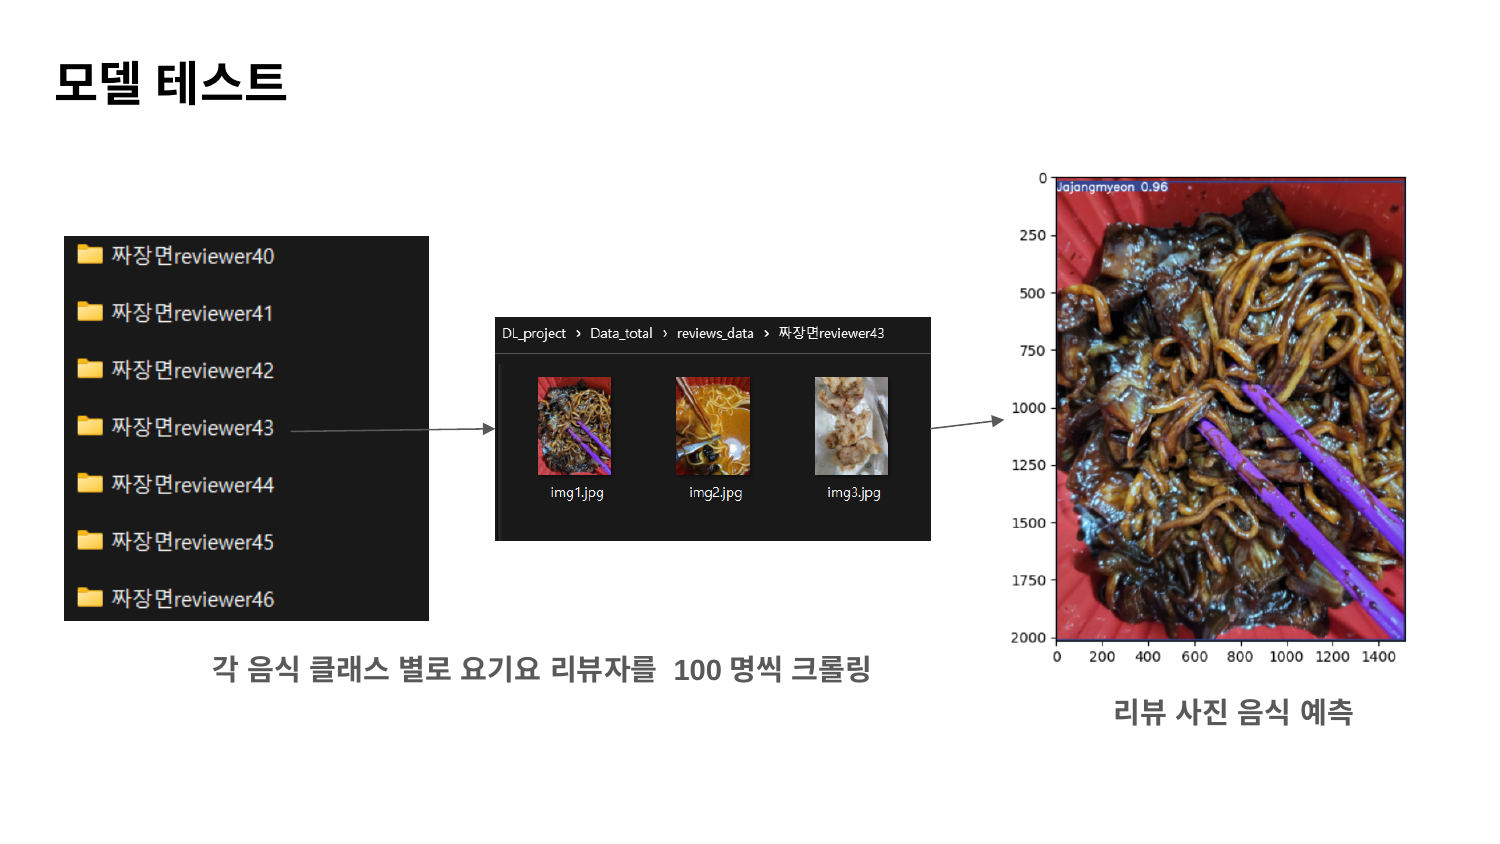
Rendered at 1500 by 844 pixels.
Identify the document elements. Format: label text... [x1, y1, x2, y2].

picture [1003, 160, 1419, 680]
text_box 각 음식 클래스 별로 요기요 리뷰자를 100명씩 크롤링 [155, 635, 930, 702]
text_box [290, 428, 496, 432]
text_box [929, 419, 1005, 429]
picture [64, 236, 430, 621]
text_box 리뷰 사진 음식 예측 [1070, 687, 1398, 745]
picture [494, 317, 931, 541]
subtitle 모델 테스트 [39, 38, 1438, 126]
